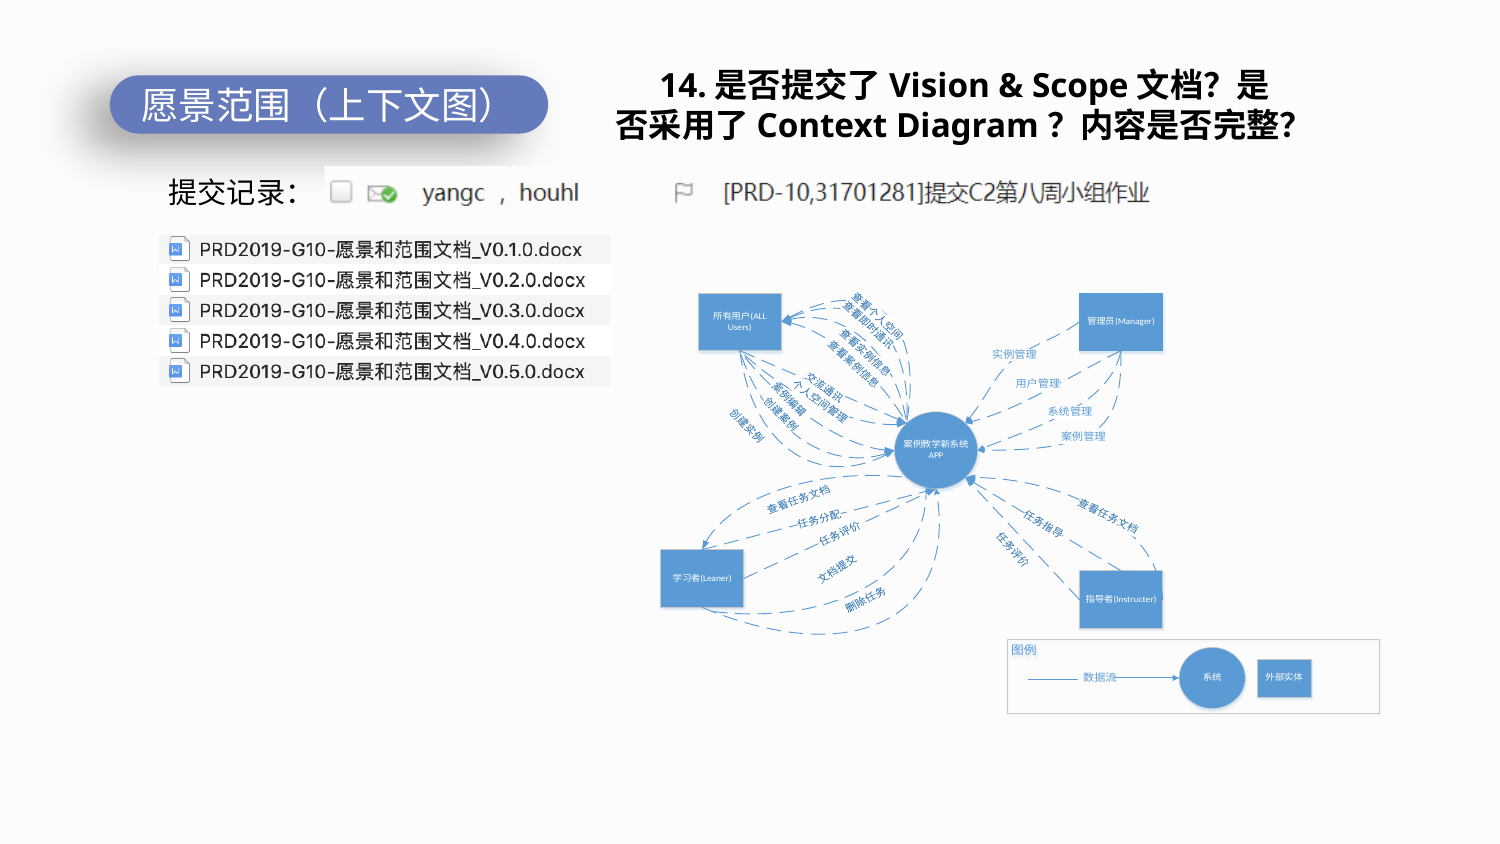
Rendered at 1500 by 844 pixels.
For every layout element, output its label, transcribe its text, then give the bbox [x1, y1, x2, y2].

text_box 14.是否提交了Vision & Scope文档？是否采用了Context Diagram？内容是否完整？ [600, 56, 1316, 192]
picture [159, 235, 610, 386]
picture [324, 166, 1176, 216]
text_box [656, 235, 1383, 718]
text_box 提交记录： [109, 166, 322, 217]
text_box 愿景范围（上下文图） [109, 75, 549, 134]
